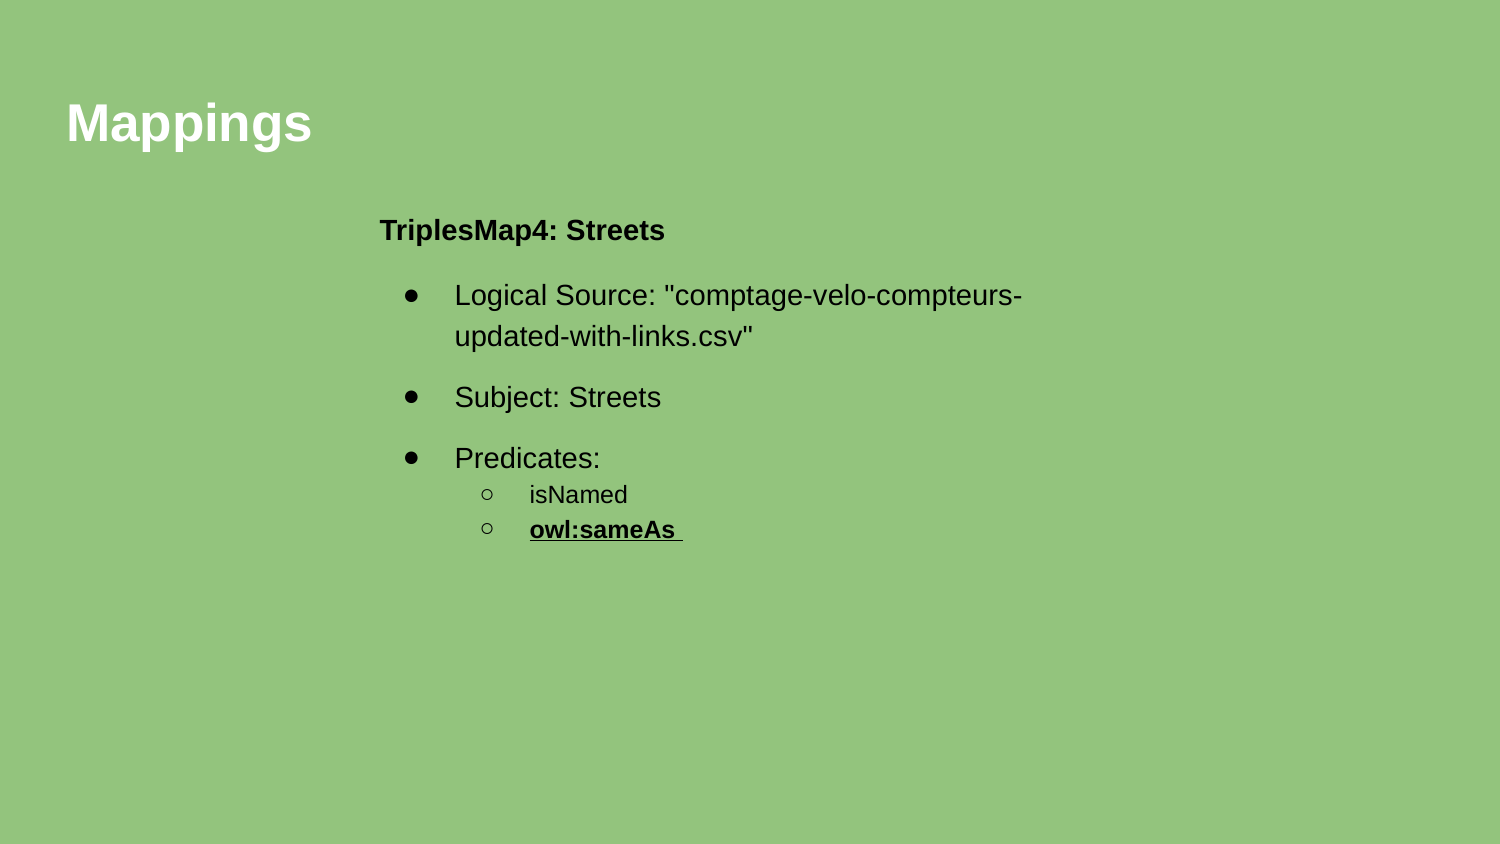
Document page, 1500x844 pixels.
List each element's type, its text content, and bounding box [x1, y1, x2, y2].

list TriplesMap4: Streets Logical Source: "comptage-velo-compteurs-updated-with-links.csv" Subject: Streets Predicates: isNamed owl:sameAs [364, 190, 1136, 752]
title Mappings [51, 72, 1449, 167]
